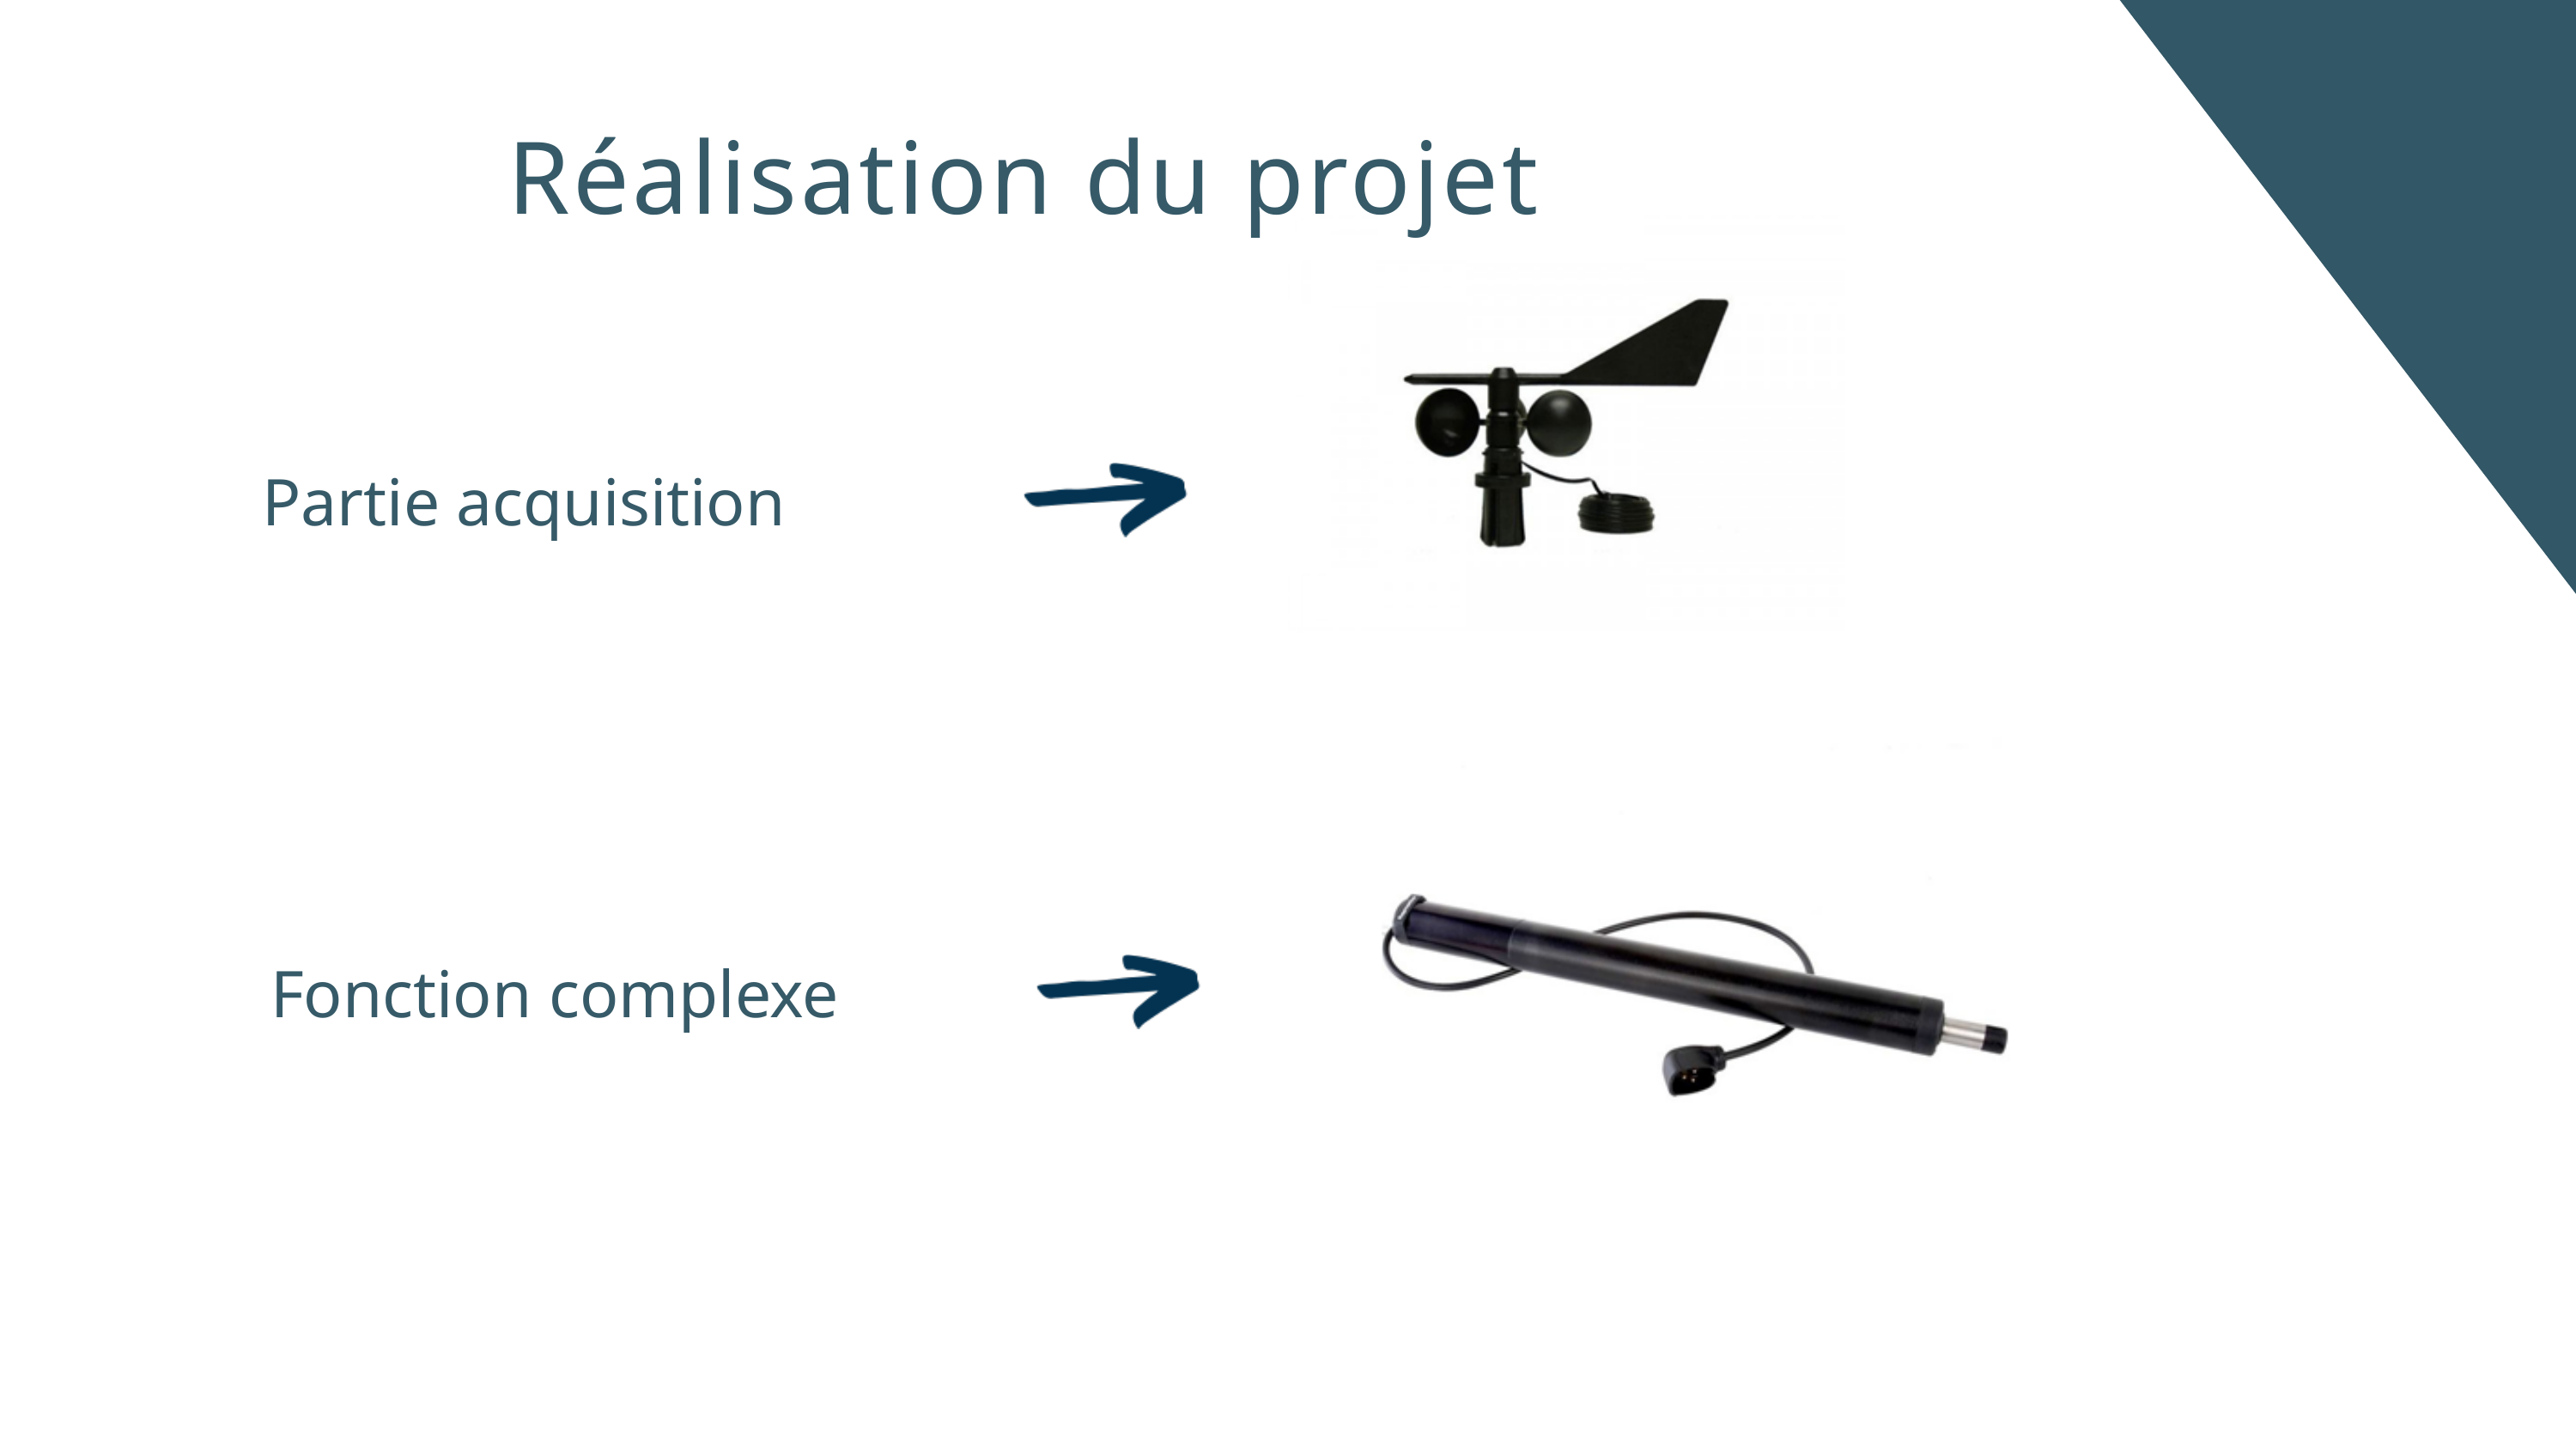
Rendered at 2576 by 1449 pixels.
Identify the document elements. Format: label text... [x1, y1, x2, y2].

text_box Partie acquisition [247, 454, 817, 539]
text_box Réalisation du projet [430, 103, 1618, 235]
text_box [2119, 0, 2576, 595]
text_box Fonction complexe [247, 946, 862, 1031]
picture [1024, 462, 1188, 537]
picture [1036, 954, 1200, 1029]
picture [1287, 144, 2010, 1304]
